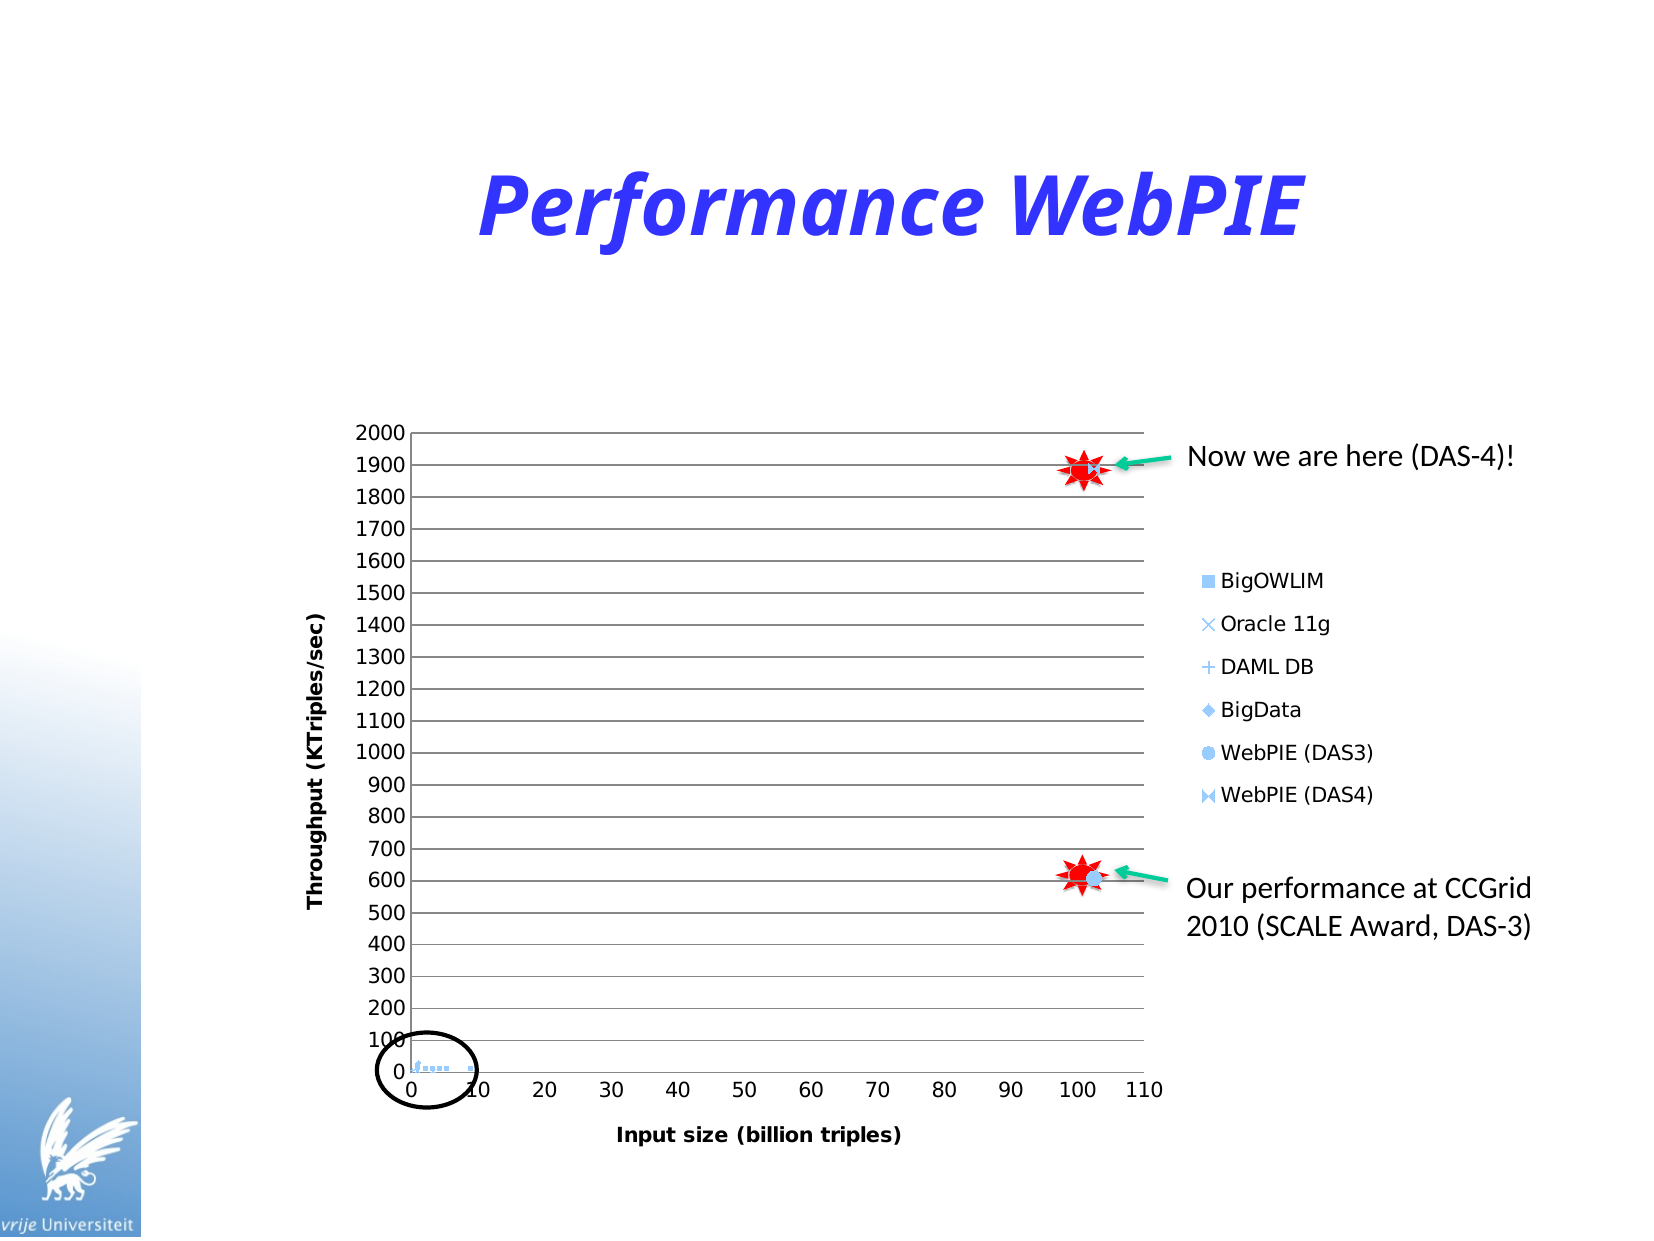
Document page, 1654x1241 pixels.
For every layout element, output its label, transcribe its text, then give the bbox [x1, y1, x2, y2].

text_box Our performance at CCGrid 2010 (SCALE Award, DAS-3) [1386, 859, 1571, 951]
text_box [1114, 457, 1172, 466]
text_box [1113, 869, 1169, 881]
title Performance WebPIE [248, 102, 1534, 310]
chart [270, 405, 1383, 1179]
text_box Now we are here (DAS-4)! [1386, 427, 1539, 482]
picture [0, 507, 141, 1237]
